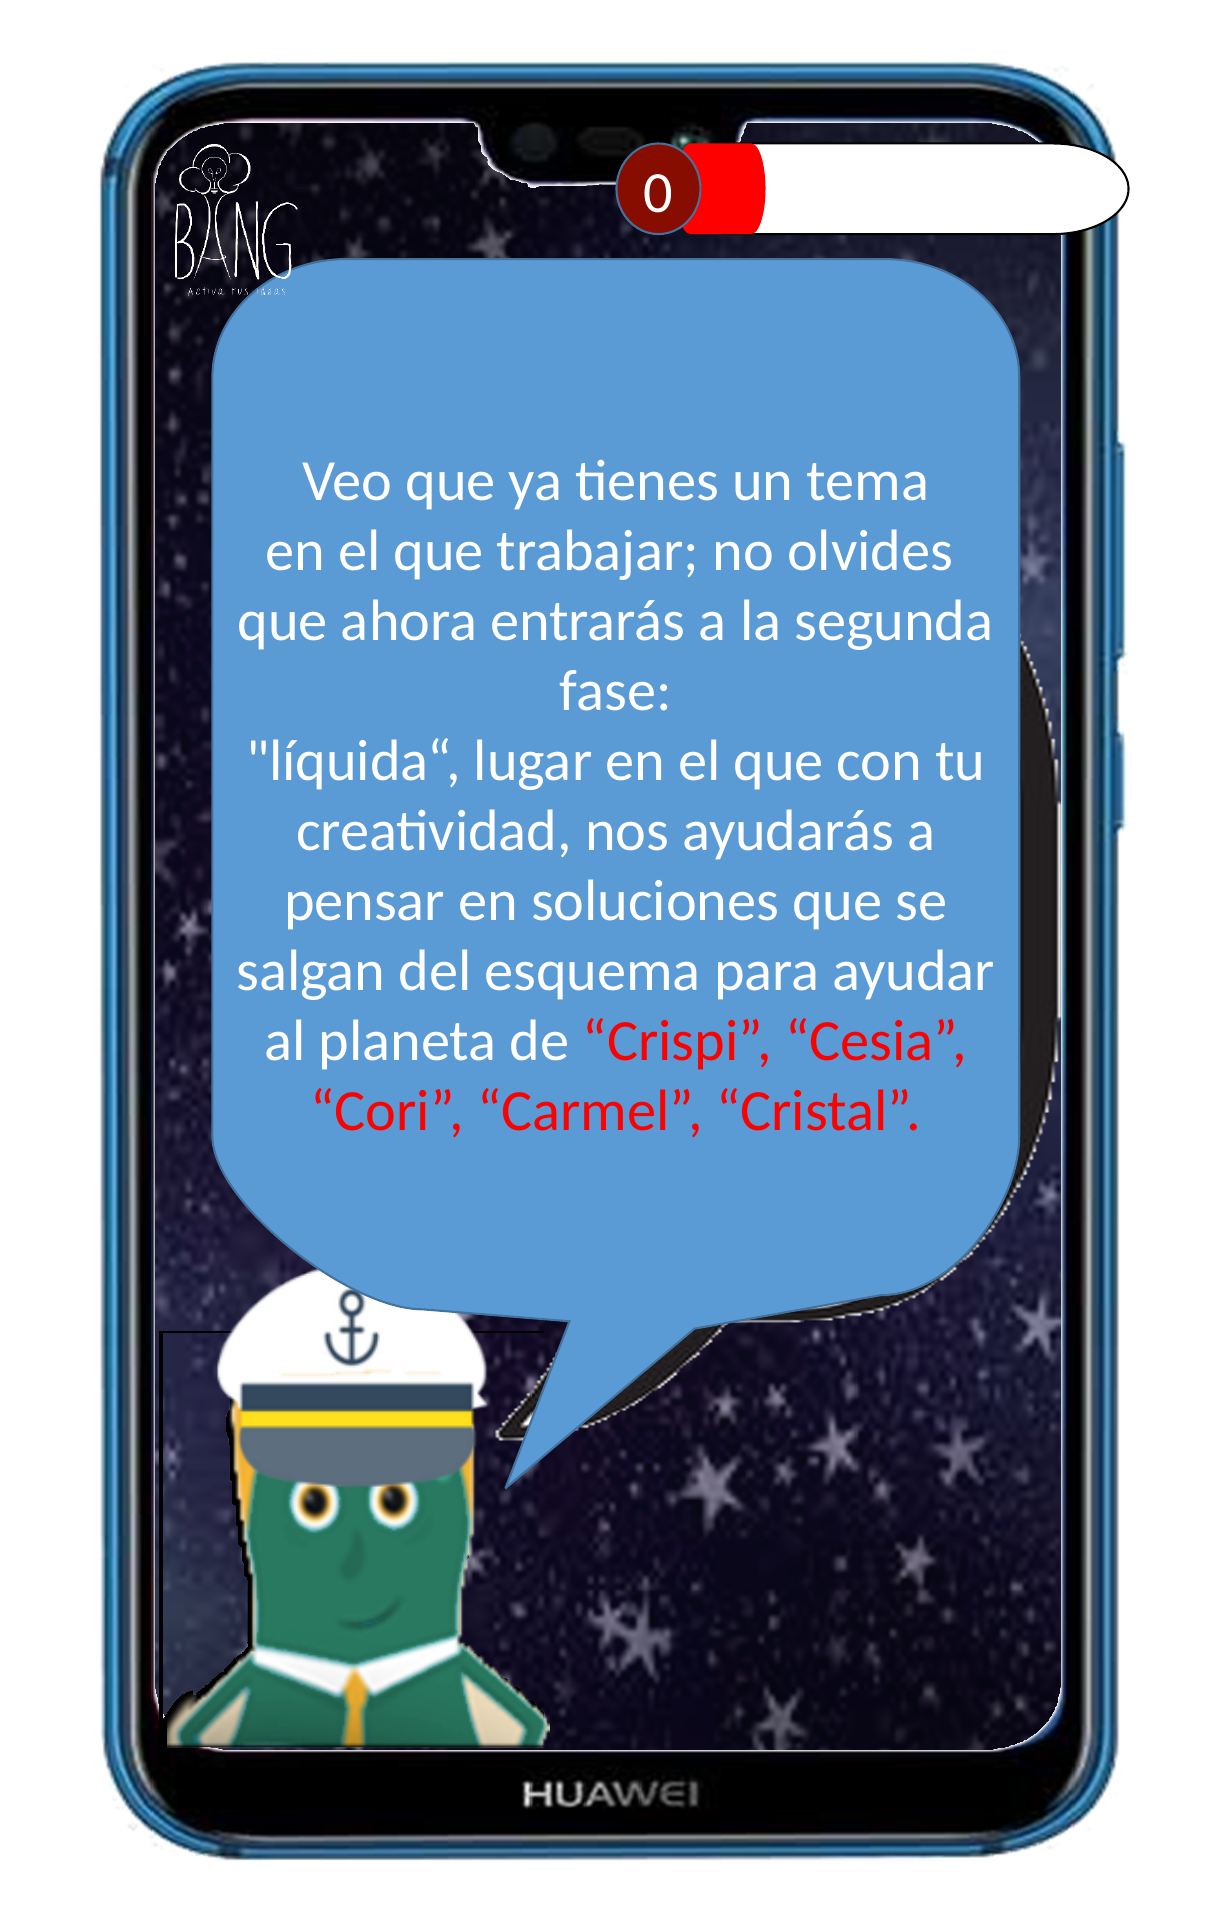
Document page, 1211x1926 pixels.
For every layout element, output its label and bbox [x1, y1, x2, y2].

text_box [616, 143, 1129, 235]
picture [98, 58, 1128, 1861]
